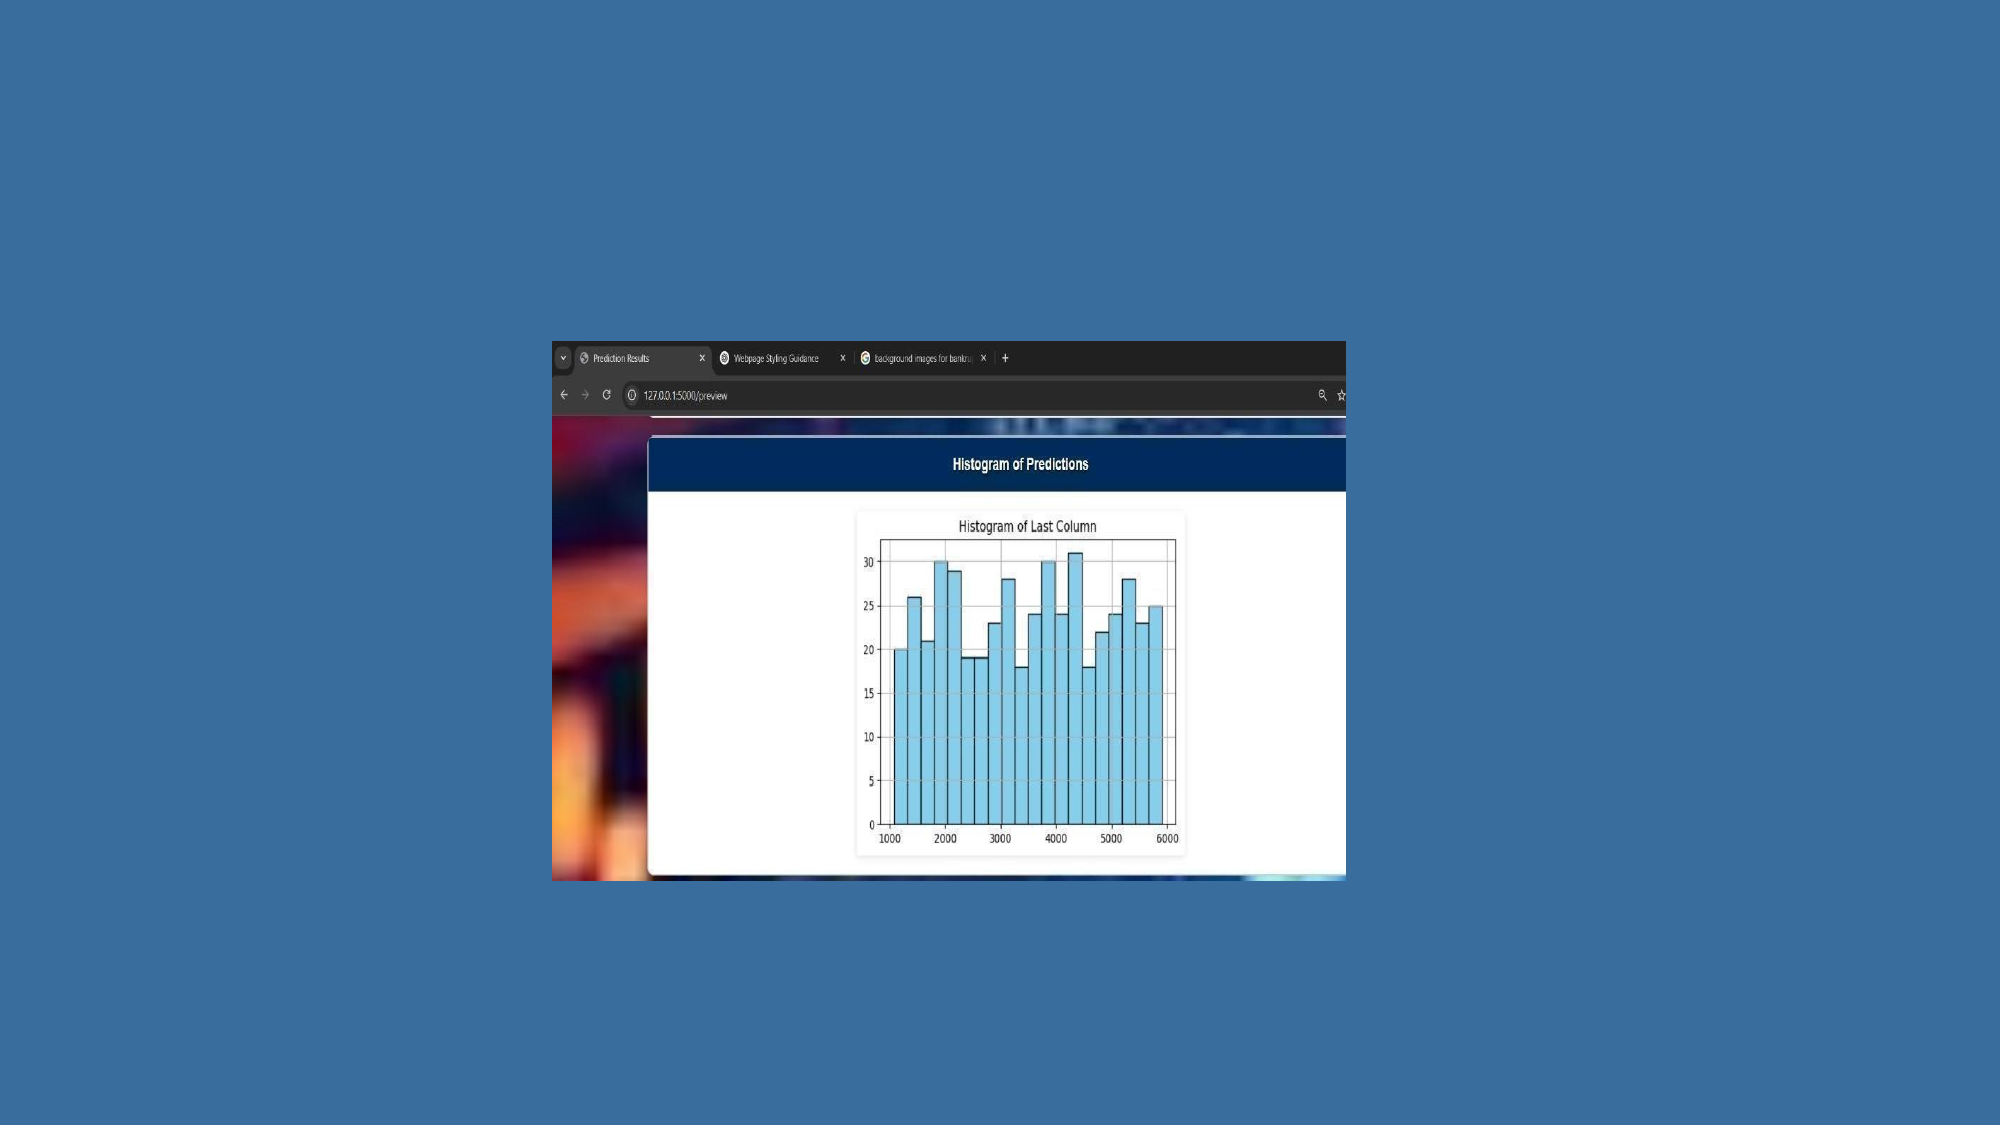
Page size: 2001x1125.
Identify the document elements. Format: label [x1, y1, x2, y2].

picture [551, 340, 1346, 882]
